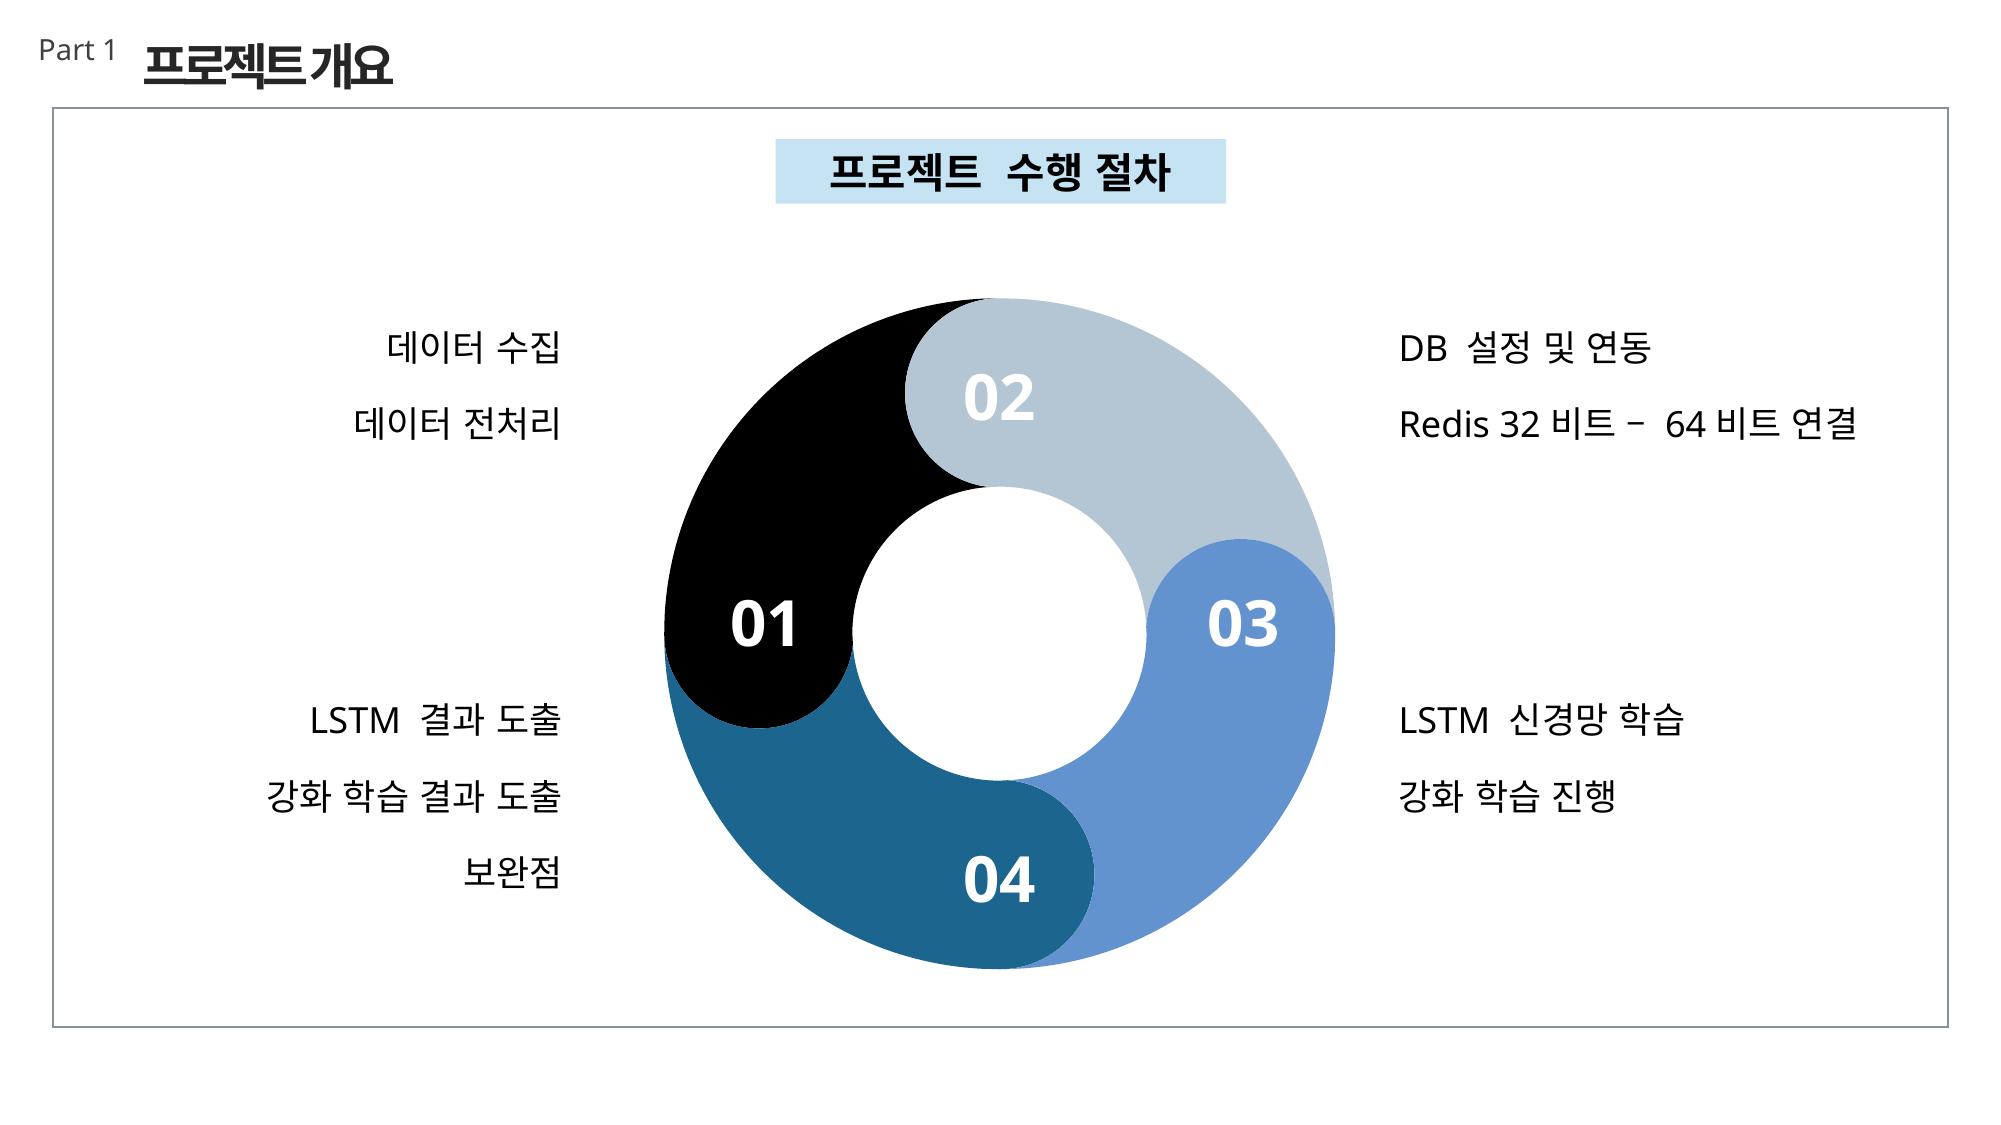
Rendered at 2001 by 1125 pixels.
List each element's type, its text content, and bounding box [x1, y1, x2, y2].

text_box Part 1 [23, 23, 134, 74]
text_box [52, 107, 1949, 1028]
text_box 프로젝트 개요 [128, 28, 411, 104]
